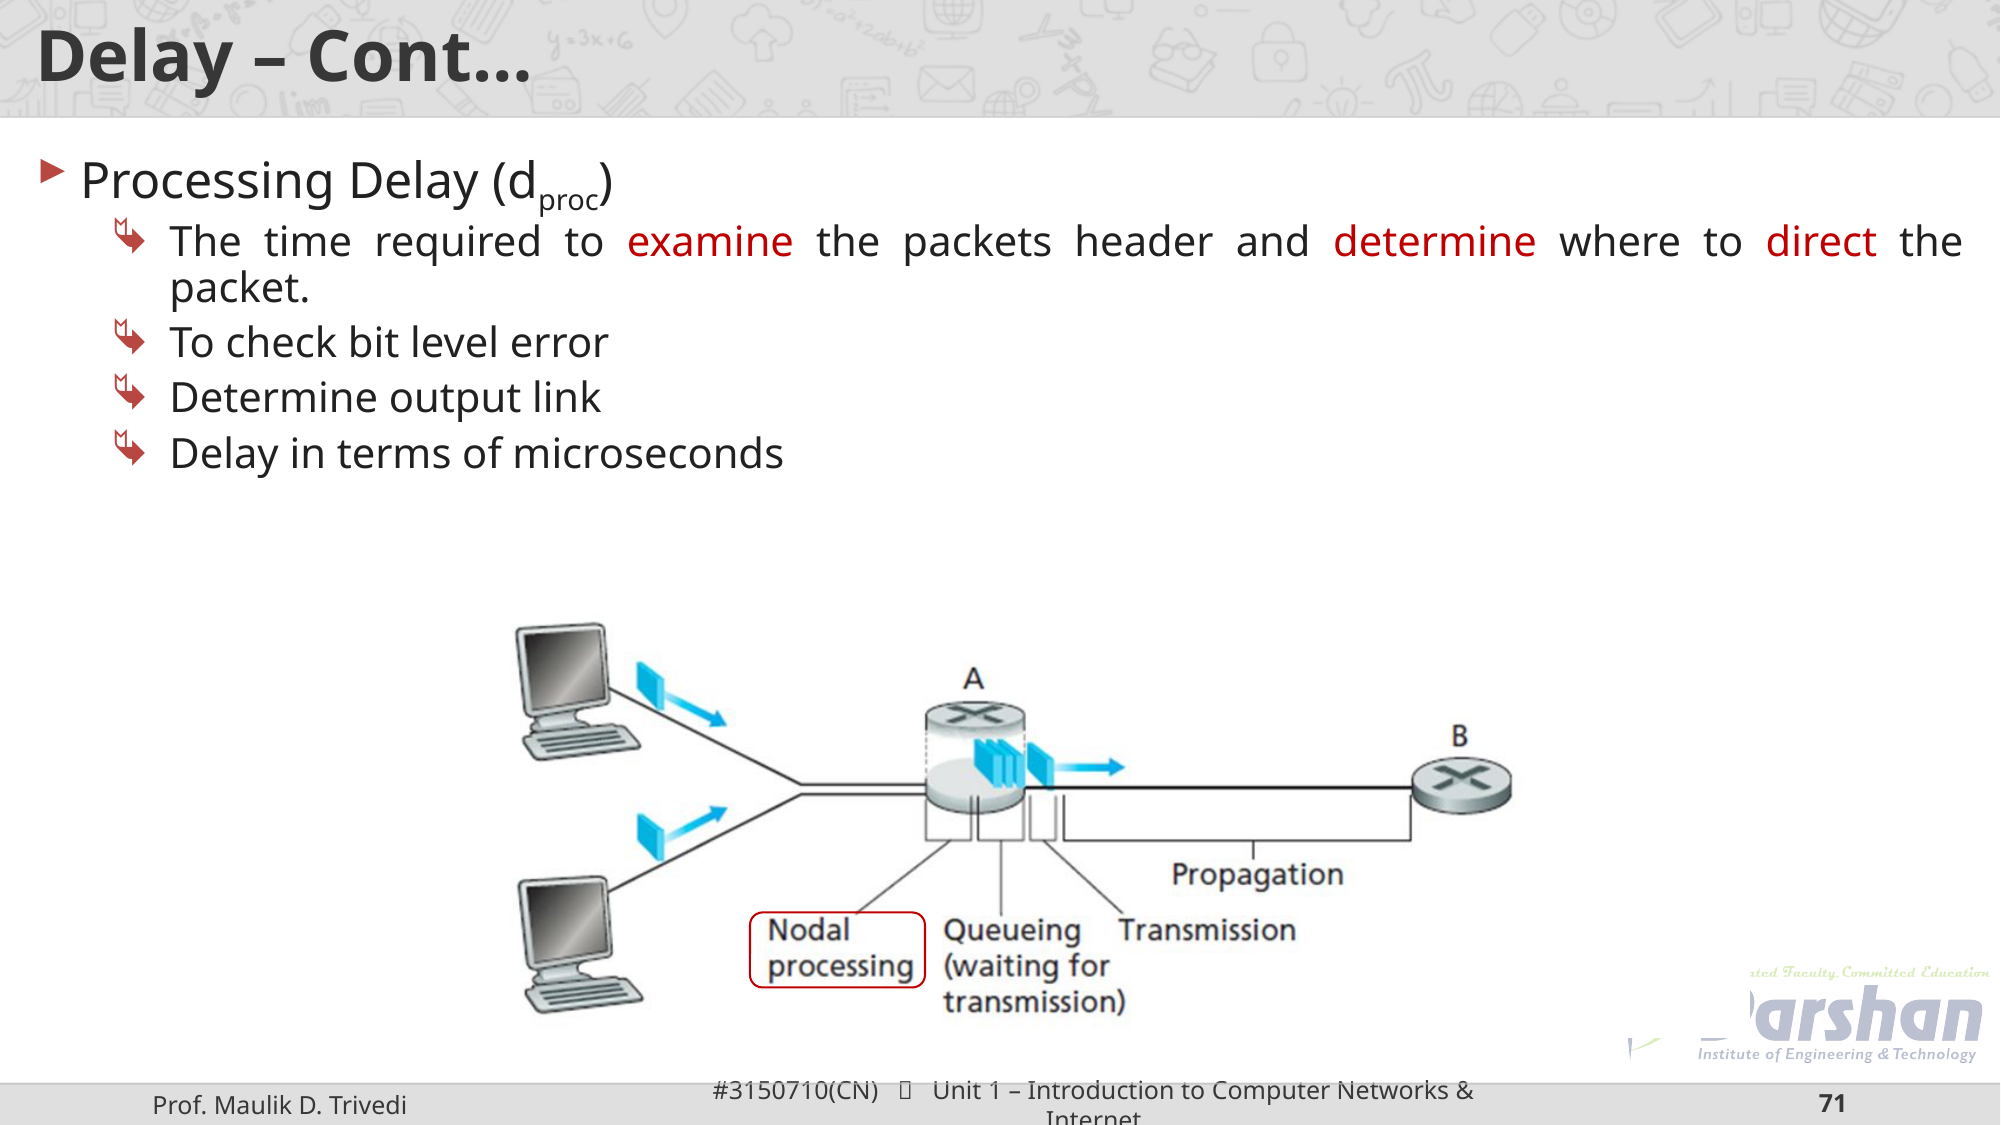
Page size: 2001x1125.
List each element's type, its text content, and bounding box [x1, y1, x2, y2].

title Delay – Cont… [0, 0, 2000, 117]
picture [248, 599, 1750, 1038]
list Processing Delay (dproc) The time required to examine the packets header and determine where to direct the packet. To check bit level error Determine output link Delay in terms of microseconds [21, 141, 1979, 1059]
